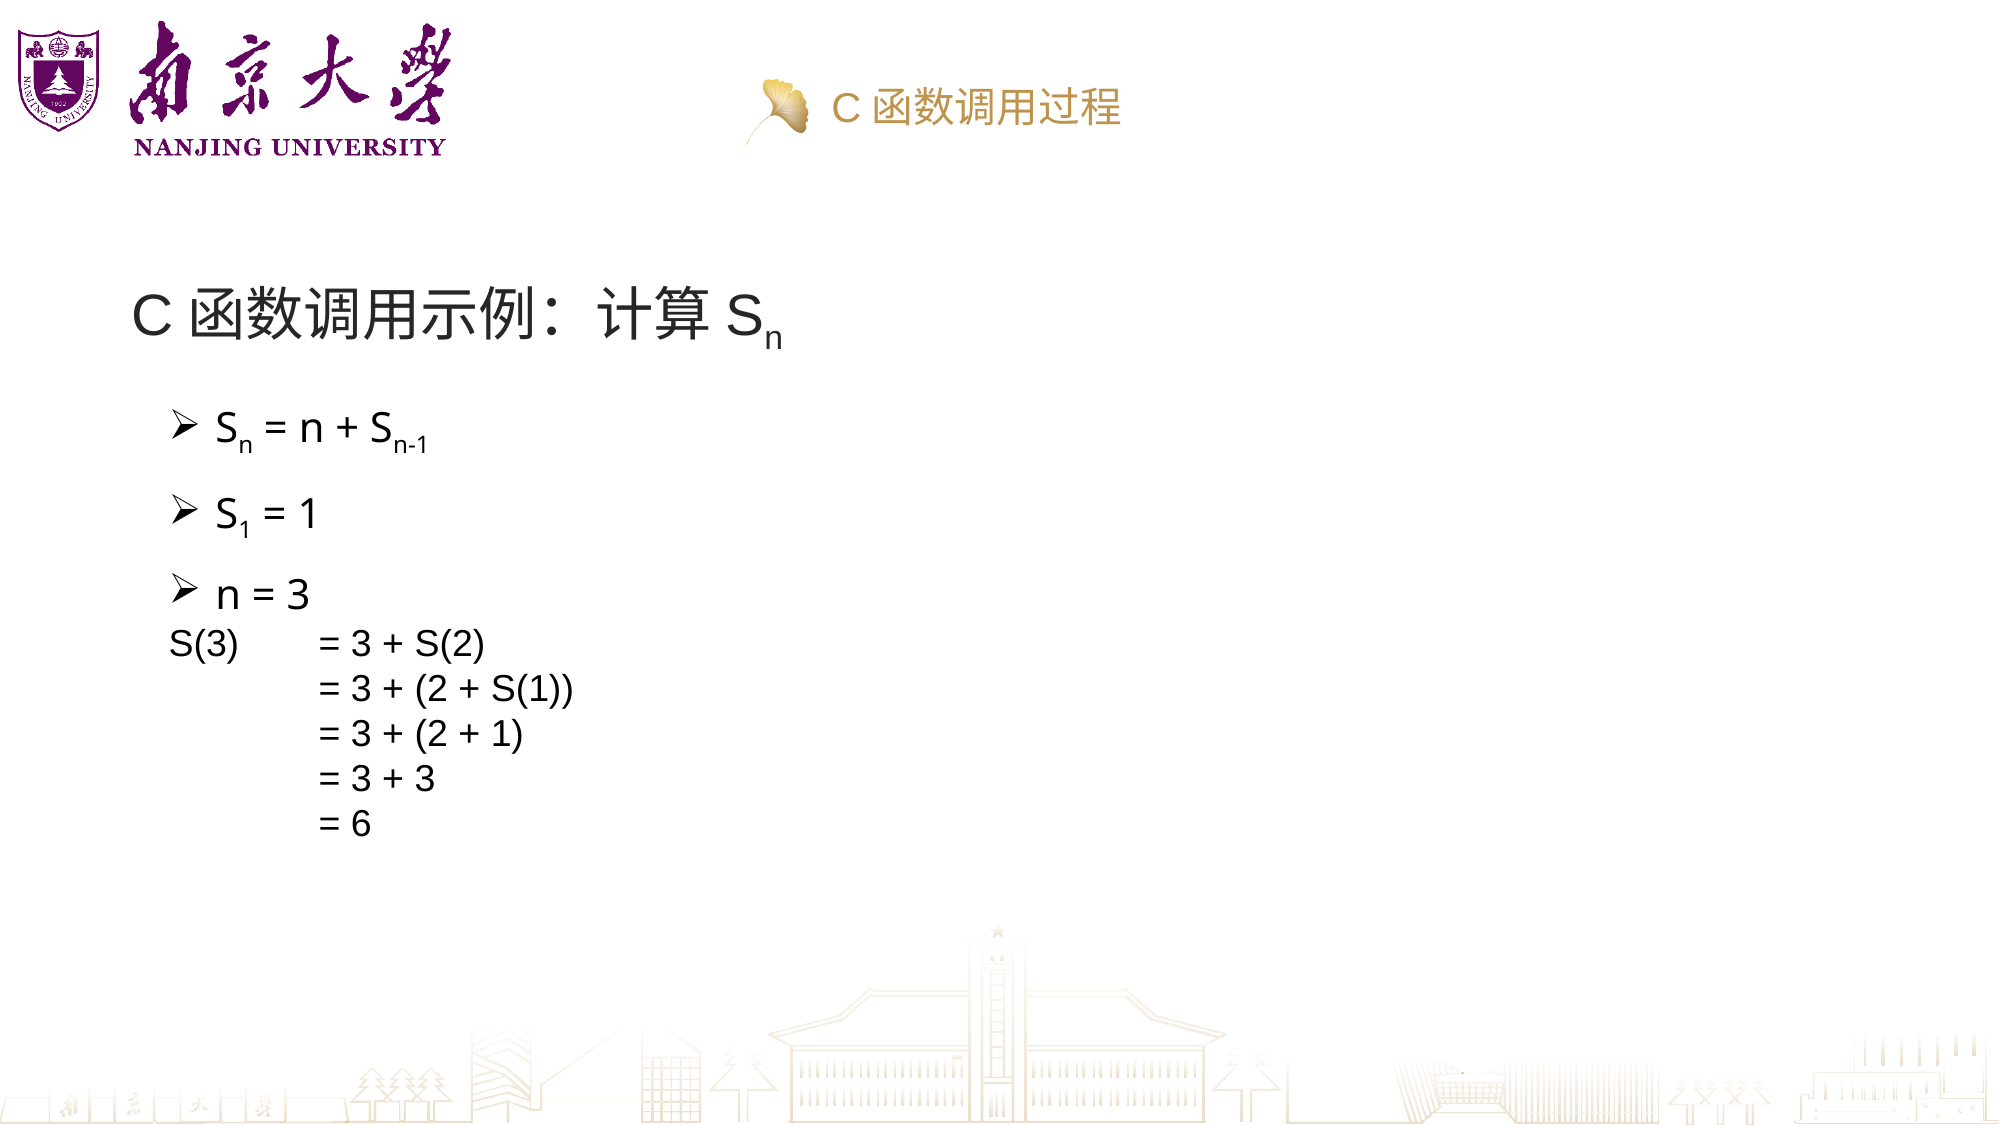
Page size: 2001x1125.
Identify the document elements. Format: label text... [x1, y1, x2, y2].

picture [18, 21, 451, 160]
text_box C函数调用过程 [816, 73, 1226, 139]
picture [731, 64, 830, 169]
text_box S(3) = 3 + S(2) = 3 + (2 + S(1)) = 3 + (2 + 1) = 3 + 3 = 6 [153, 611, 650, 852]
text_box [116, 249, 1825, 599]
